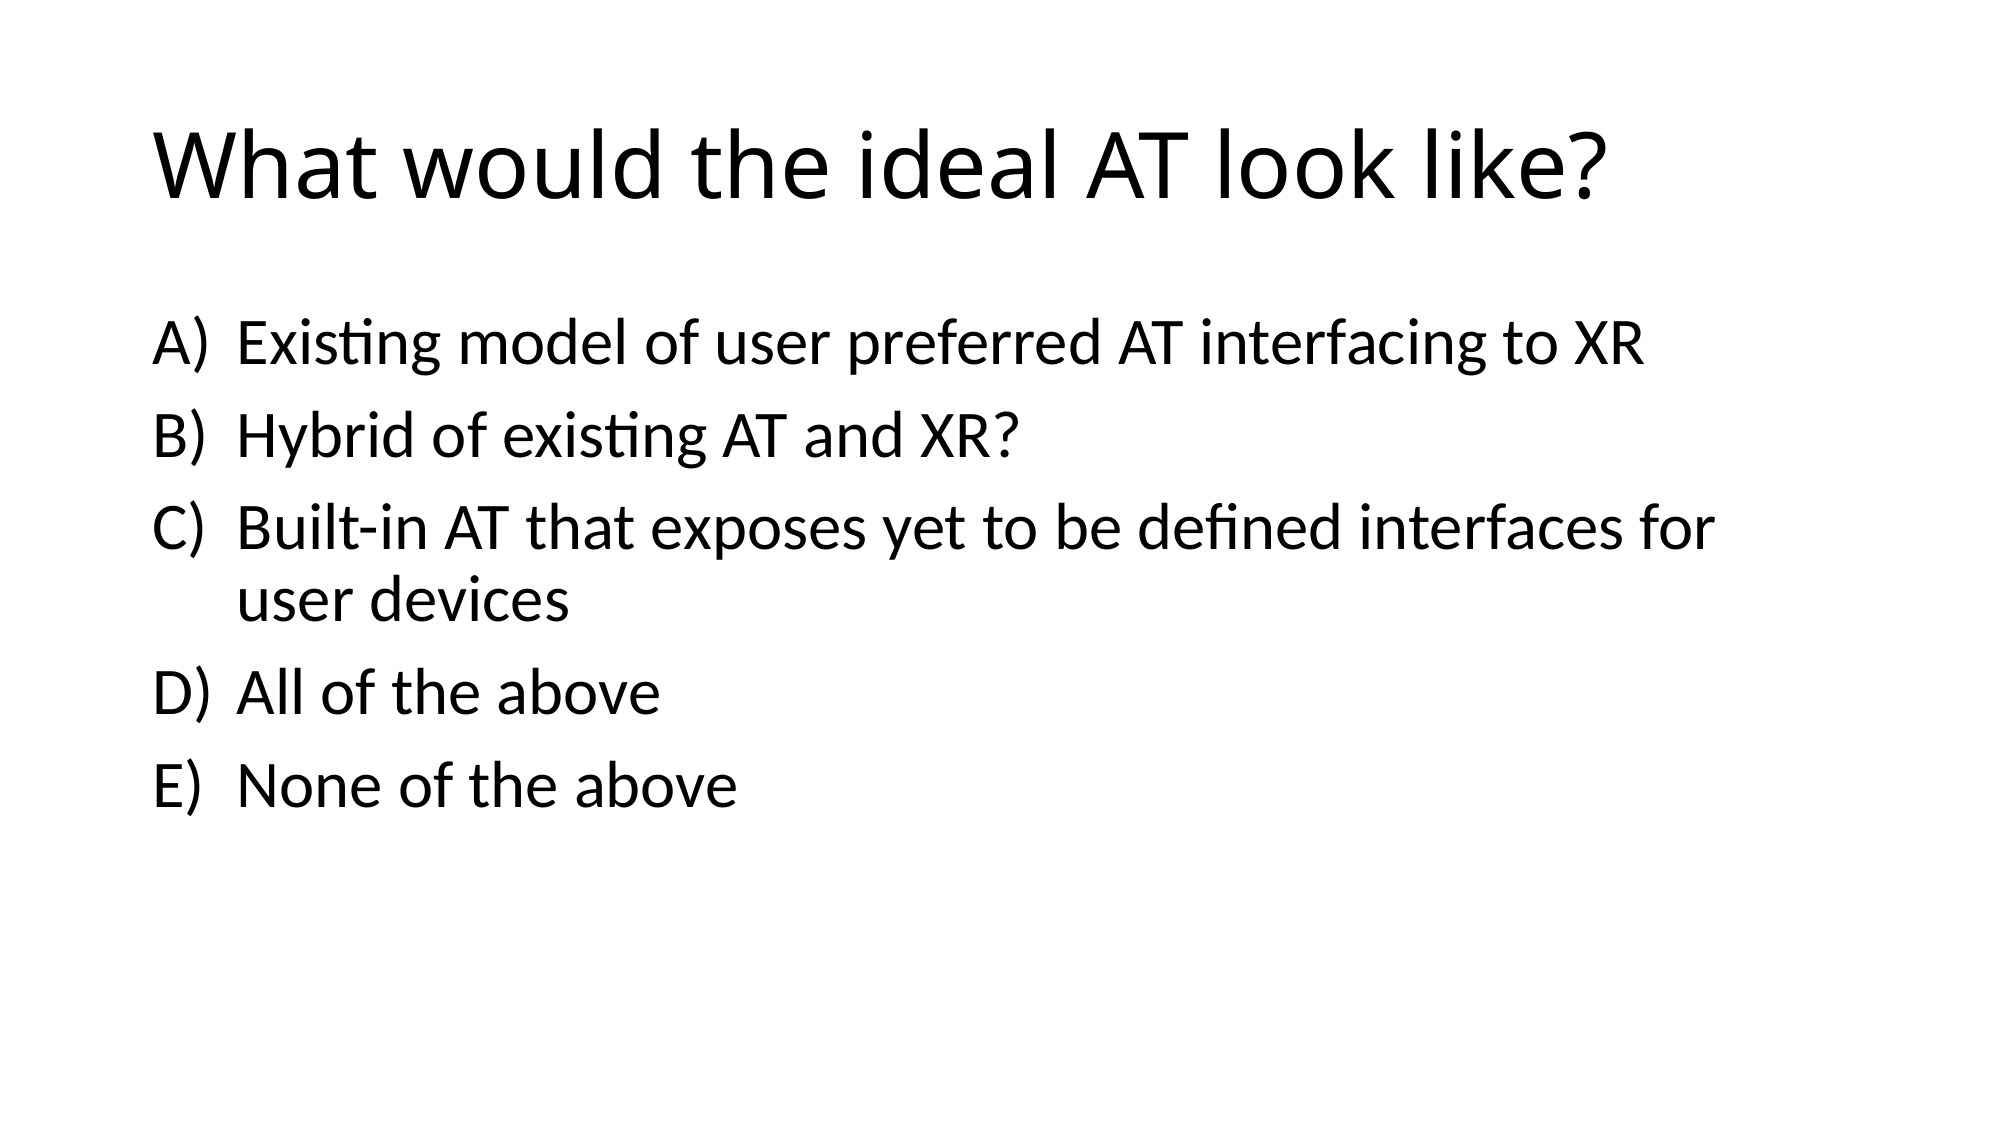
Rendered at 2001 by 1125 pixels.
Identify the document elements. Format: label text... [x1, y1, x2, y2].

list Existing model of user preferred AT interfacing to XR Hybrid of existing AT and XR? Built-in AT that exposes yet to be defined interfaces for user devices All of the above None of the above [137, 299, 1863, 1014]
title What would the ideal AT look like? [137, 59, 1863, 278]
